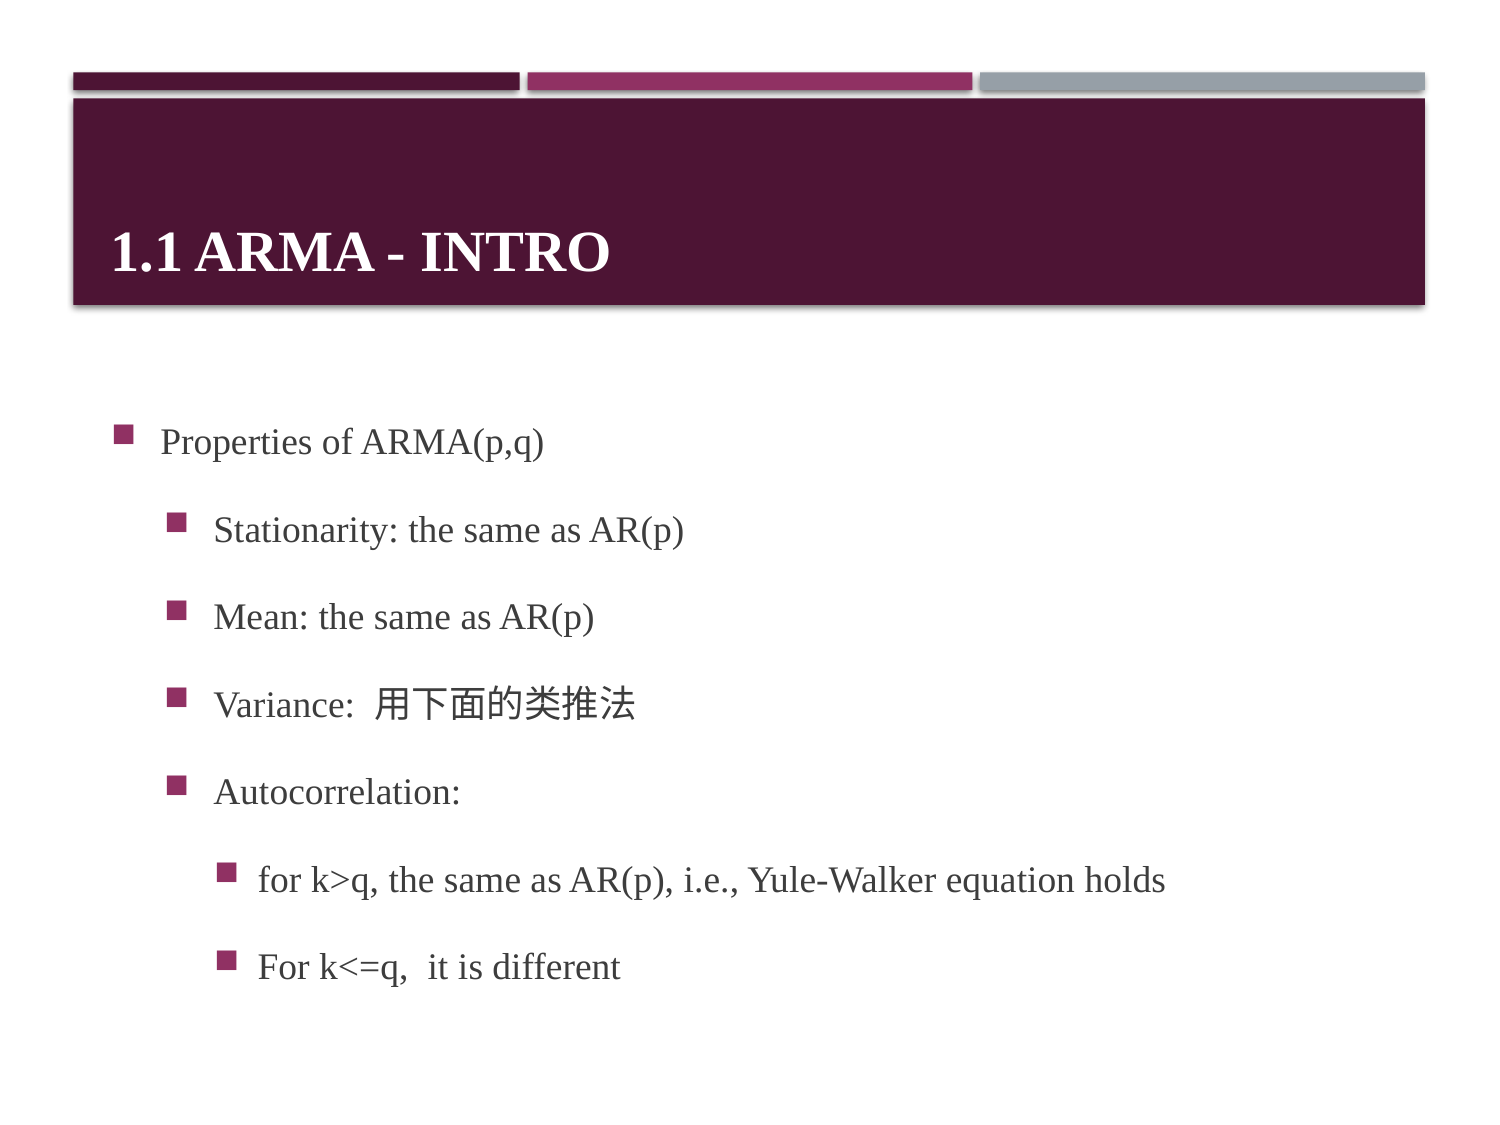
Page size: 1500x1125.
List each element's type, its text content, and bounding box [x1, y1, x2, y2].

text_box Properties of ARMA(p,q) Stationarity: the same as AR(p) Mean: the same as AR(p) Variance: 用下面的类推法 Autocorrelation: for k>q, the same as AR(p), i.e., Yule-Walker equation holds For k<=q, it is different [95, 237, 1376, 1125]
title 1.1 ARMA - intro [95, 112, 1406, 291]
